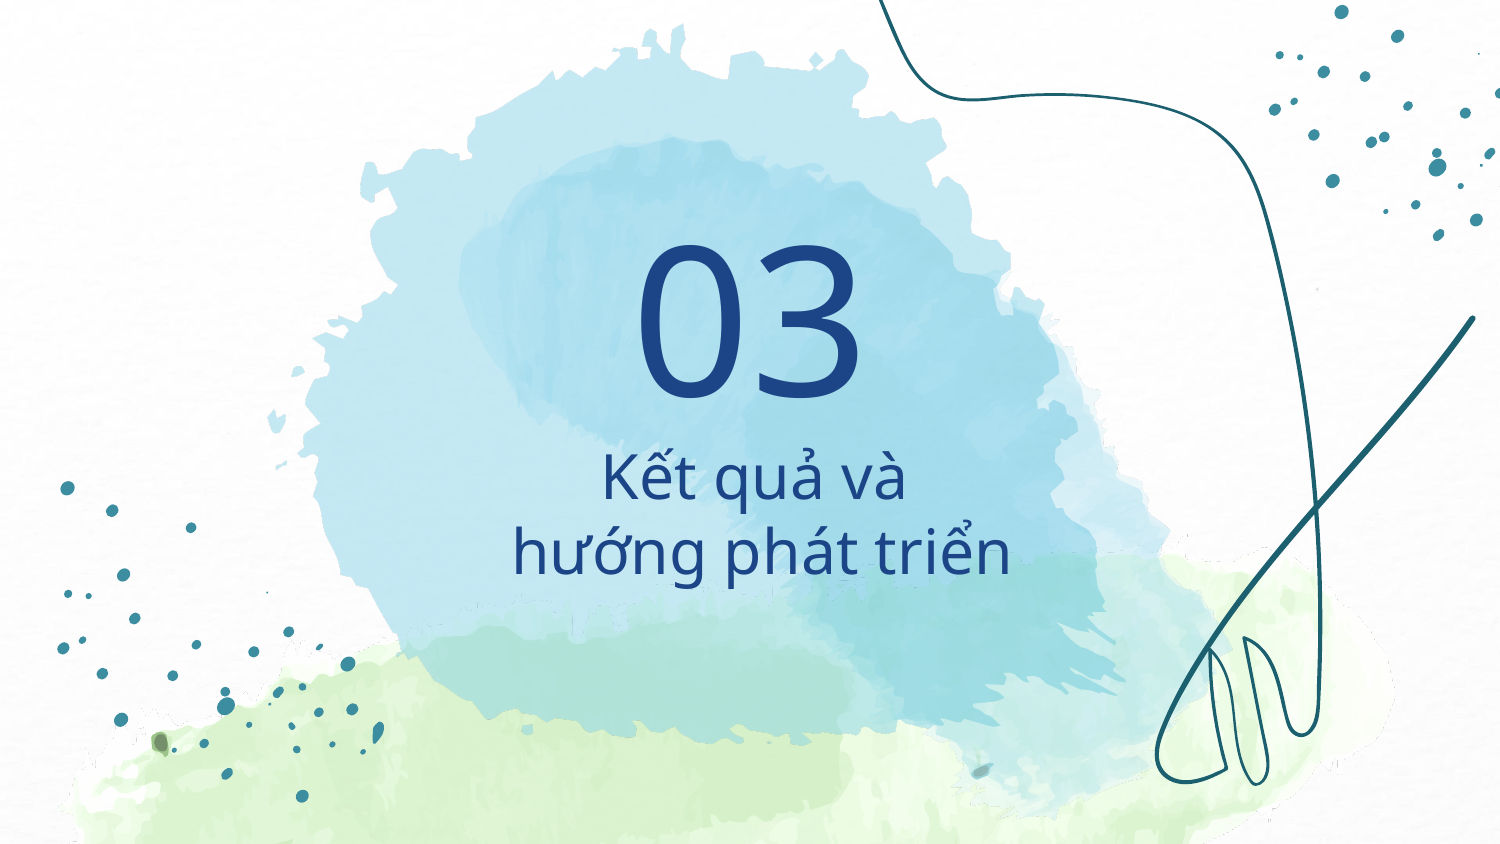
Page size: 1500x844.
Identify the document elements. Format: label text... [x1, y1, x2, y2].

title Kết quả và hướng phát triển [434, 425, 1091, 599]
picture [1159, 653, 1224, 780]
picture [1211, 516, 1318, 783]
picture [0, 0, 1500, 844]
title 03 [434, 166, 1066, 425]
